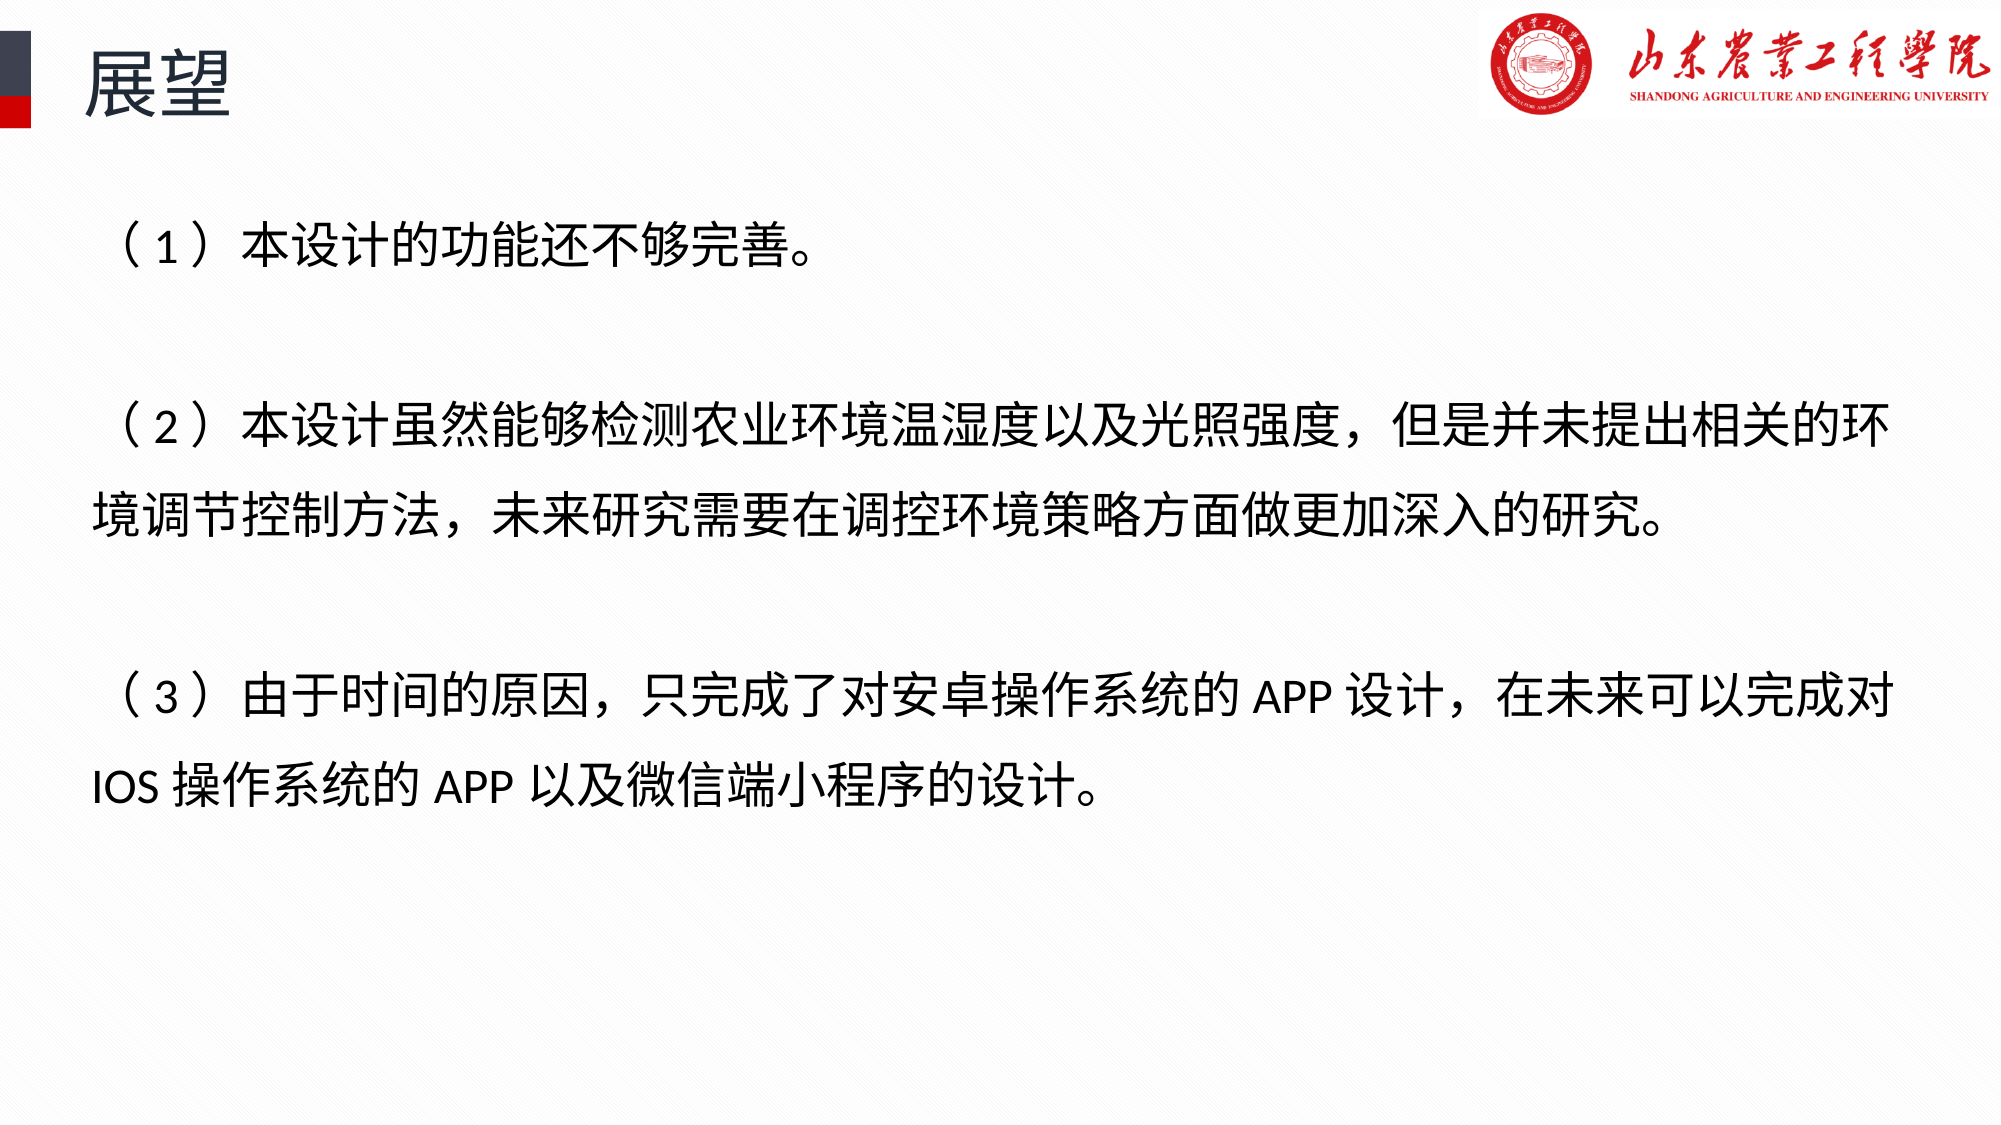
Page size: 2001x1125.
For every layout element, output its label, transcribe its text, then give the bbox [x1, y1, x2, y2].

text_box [0, 30, 31, 129]
text_box （1）本设计的功能还不够完善。 （2）本设计虽然能够检测农业环境温湿度以及光照强度，但是并未提出相关的环境调节控制方法，未来研究需要在调控环境策略方面做更加深入的研究。 （3）由于时间的原因，只完成了对安卓操作系统的APP设计，在未来可以完成对IOS操作系统的APP以及微信端小程序的设计。 [76, 175, 1924, 911]
picture [1479, 9, 2000, 119]
text_box 展望 [68, 29, 249, 134]
